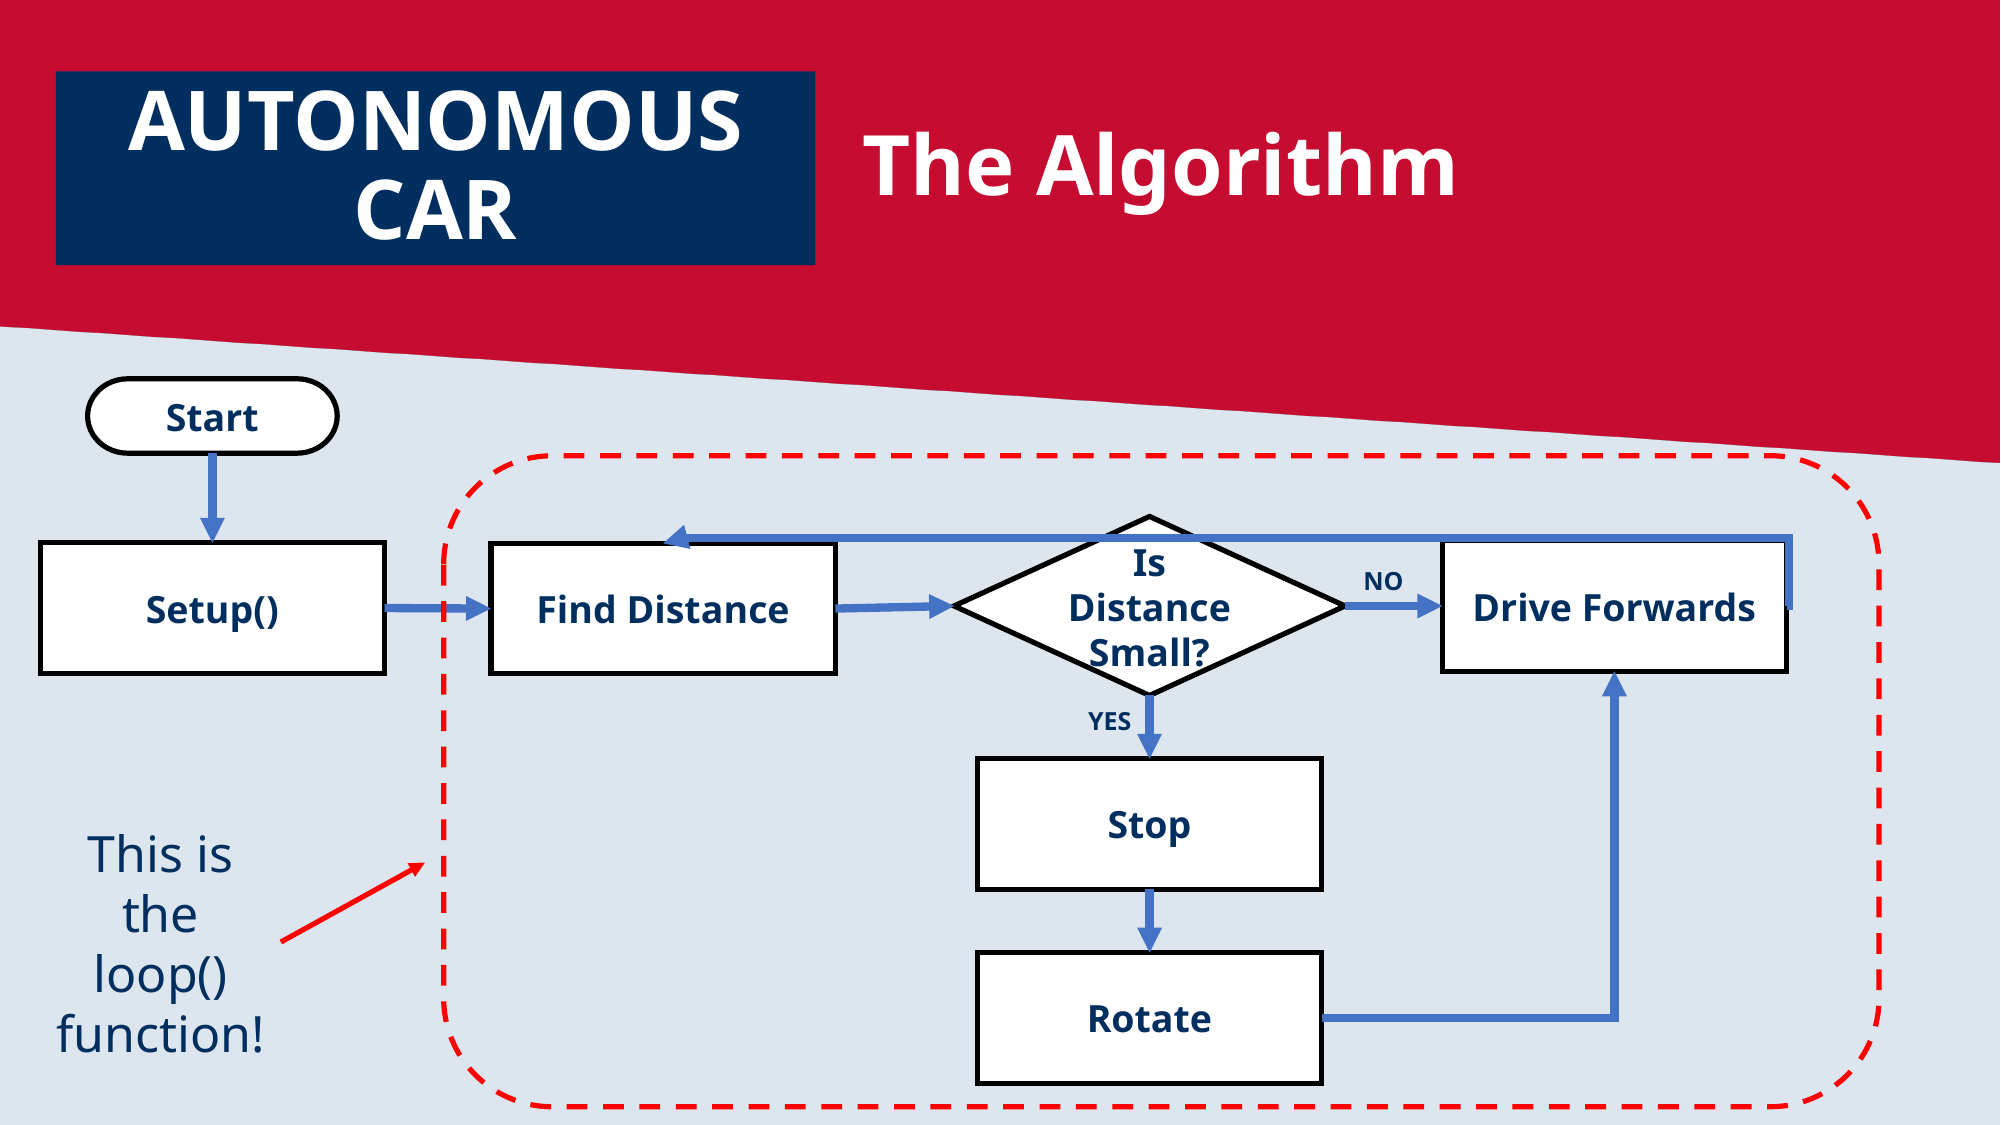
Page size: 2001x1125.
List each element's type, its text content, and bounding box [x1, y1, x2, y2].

text_box Setup() [39, 542, 386, 674]
text_box This is the loop() function! [40, 814, 281, 1070]
text_box Start [86, 377, 339, 455]
text_box YES [1150, 698, 1158, 743]
picture [0, 0, 2000, 463]
text_box YES [1061, 698, 1149, 743]
text_box AUTONOMOUS CAR [55, 71, 816, 266]
text_box The Algorithm [847, 71, 1858, 266]
text_box [442, 454, 1881, 1108]
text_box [663, 543, 1787, 606]
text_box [280, 862, 425, 914]
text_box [1321, 671, 1615, 1018]
